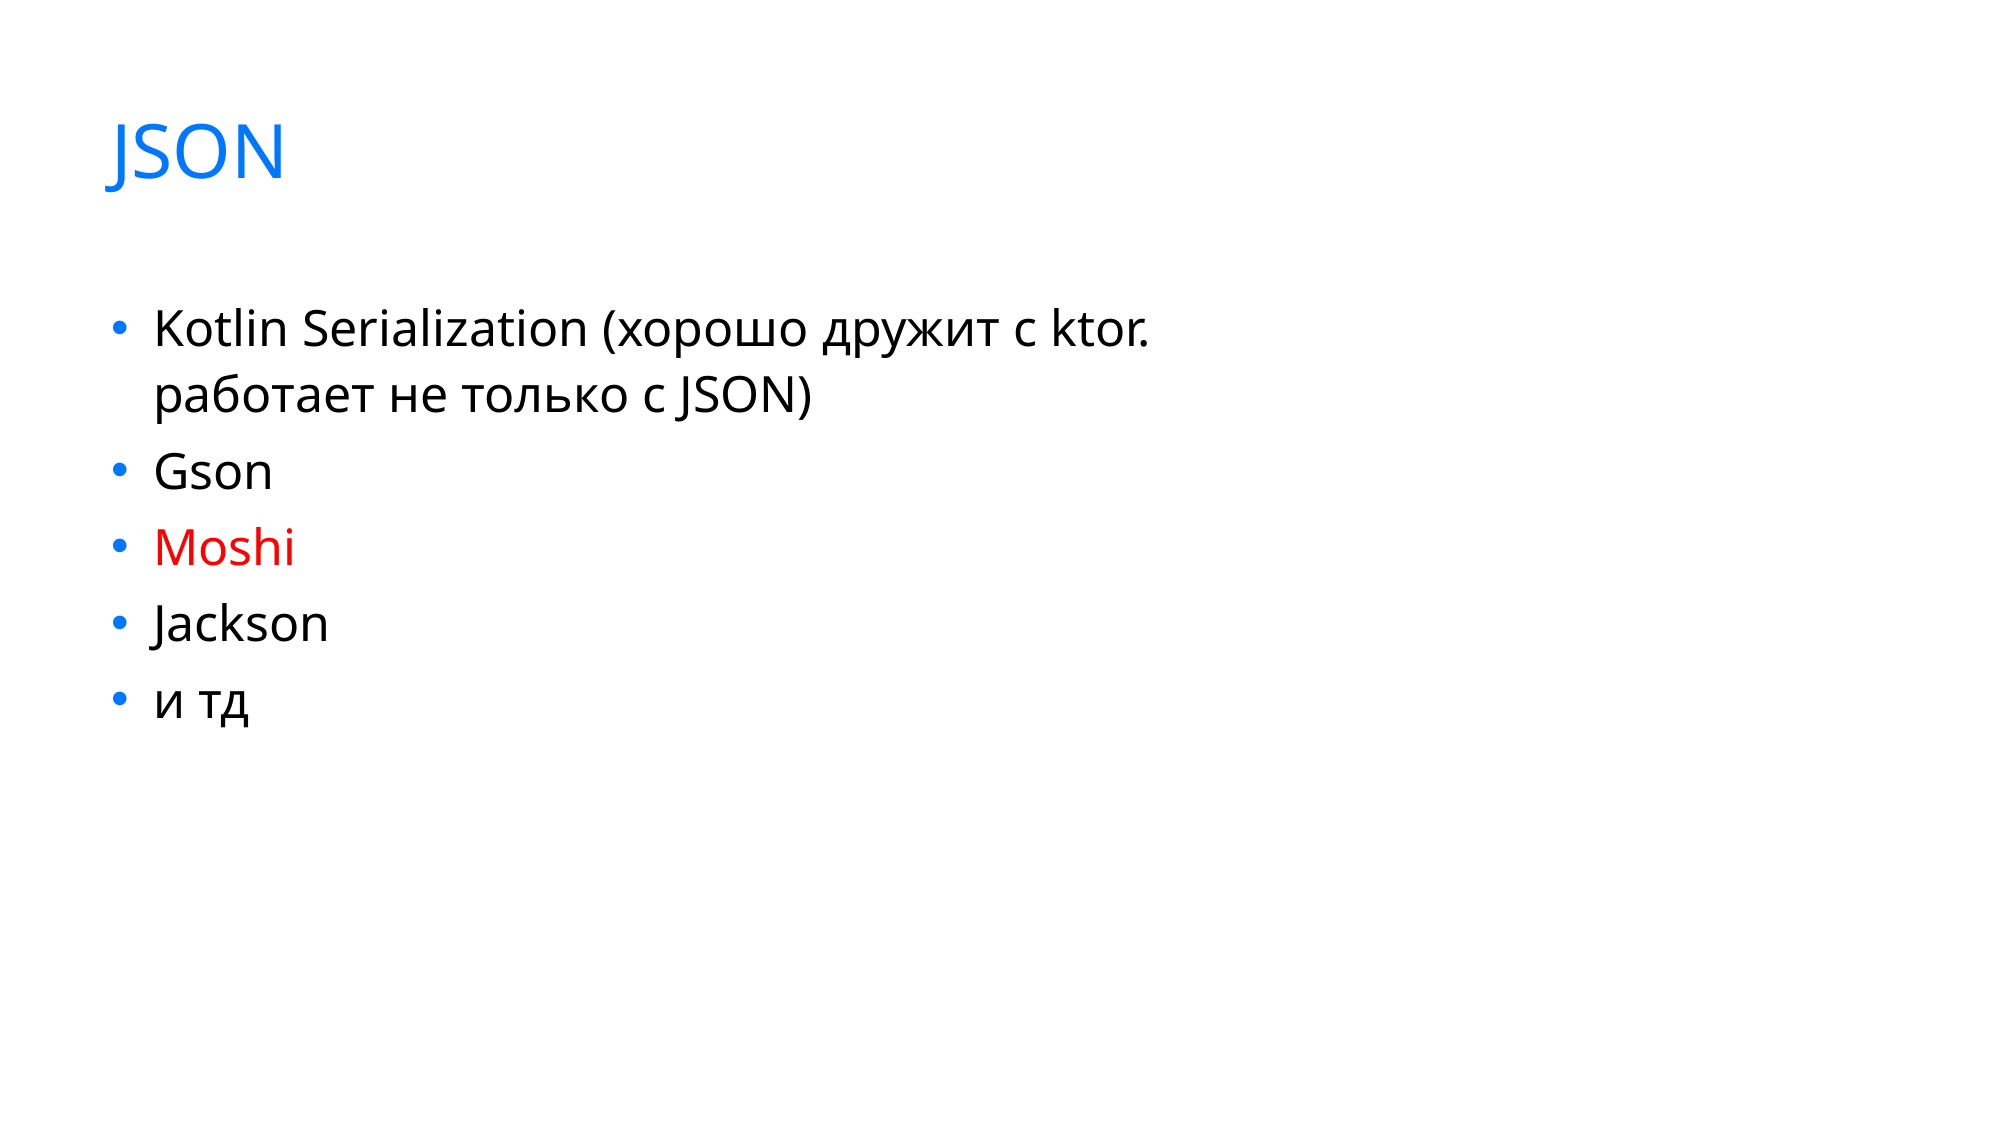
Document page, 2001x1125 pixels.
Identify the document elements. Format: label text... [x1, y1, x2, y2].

title JSON [111, 113, 1892, 220]
text_box Kotlin Serialization (хорошо дружит с ktor. работает не только с JSON) Gson Moshi Jackson и тд [111, 290, 1184, 1064]
